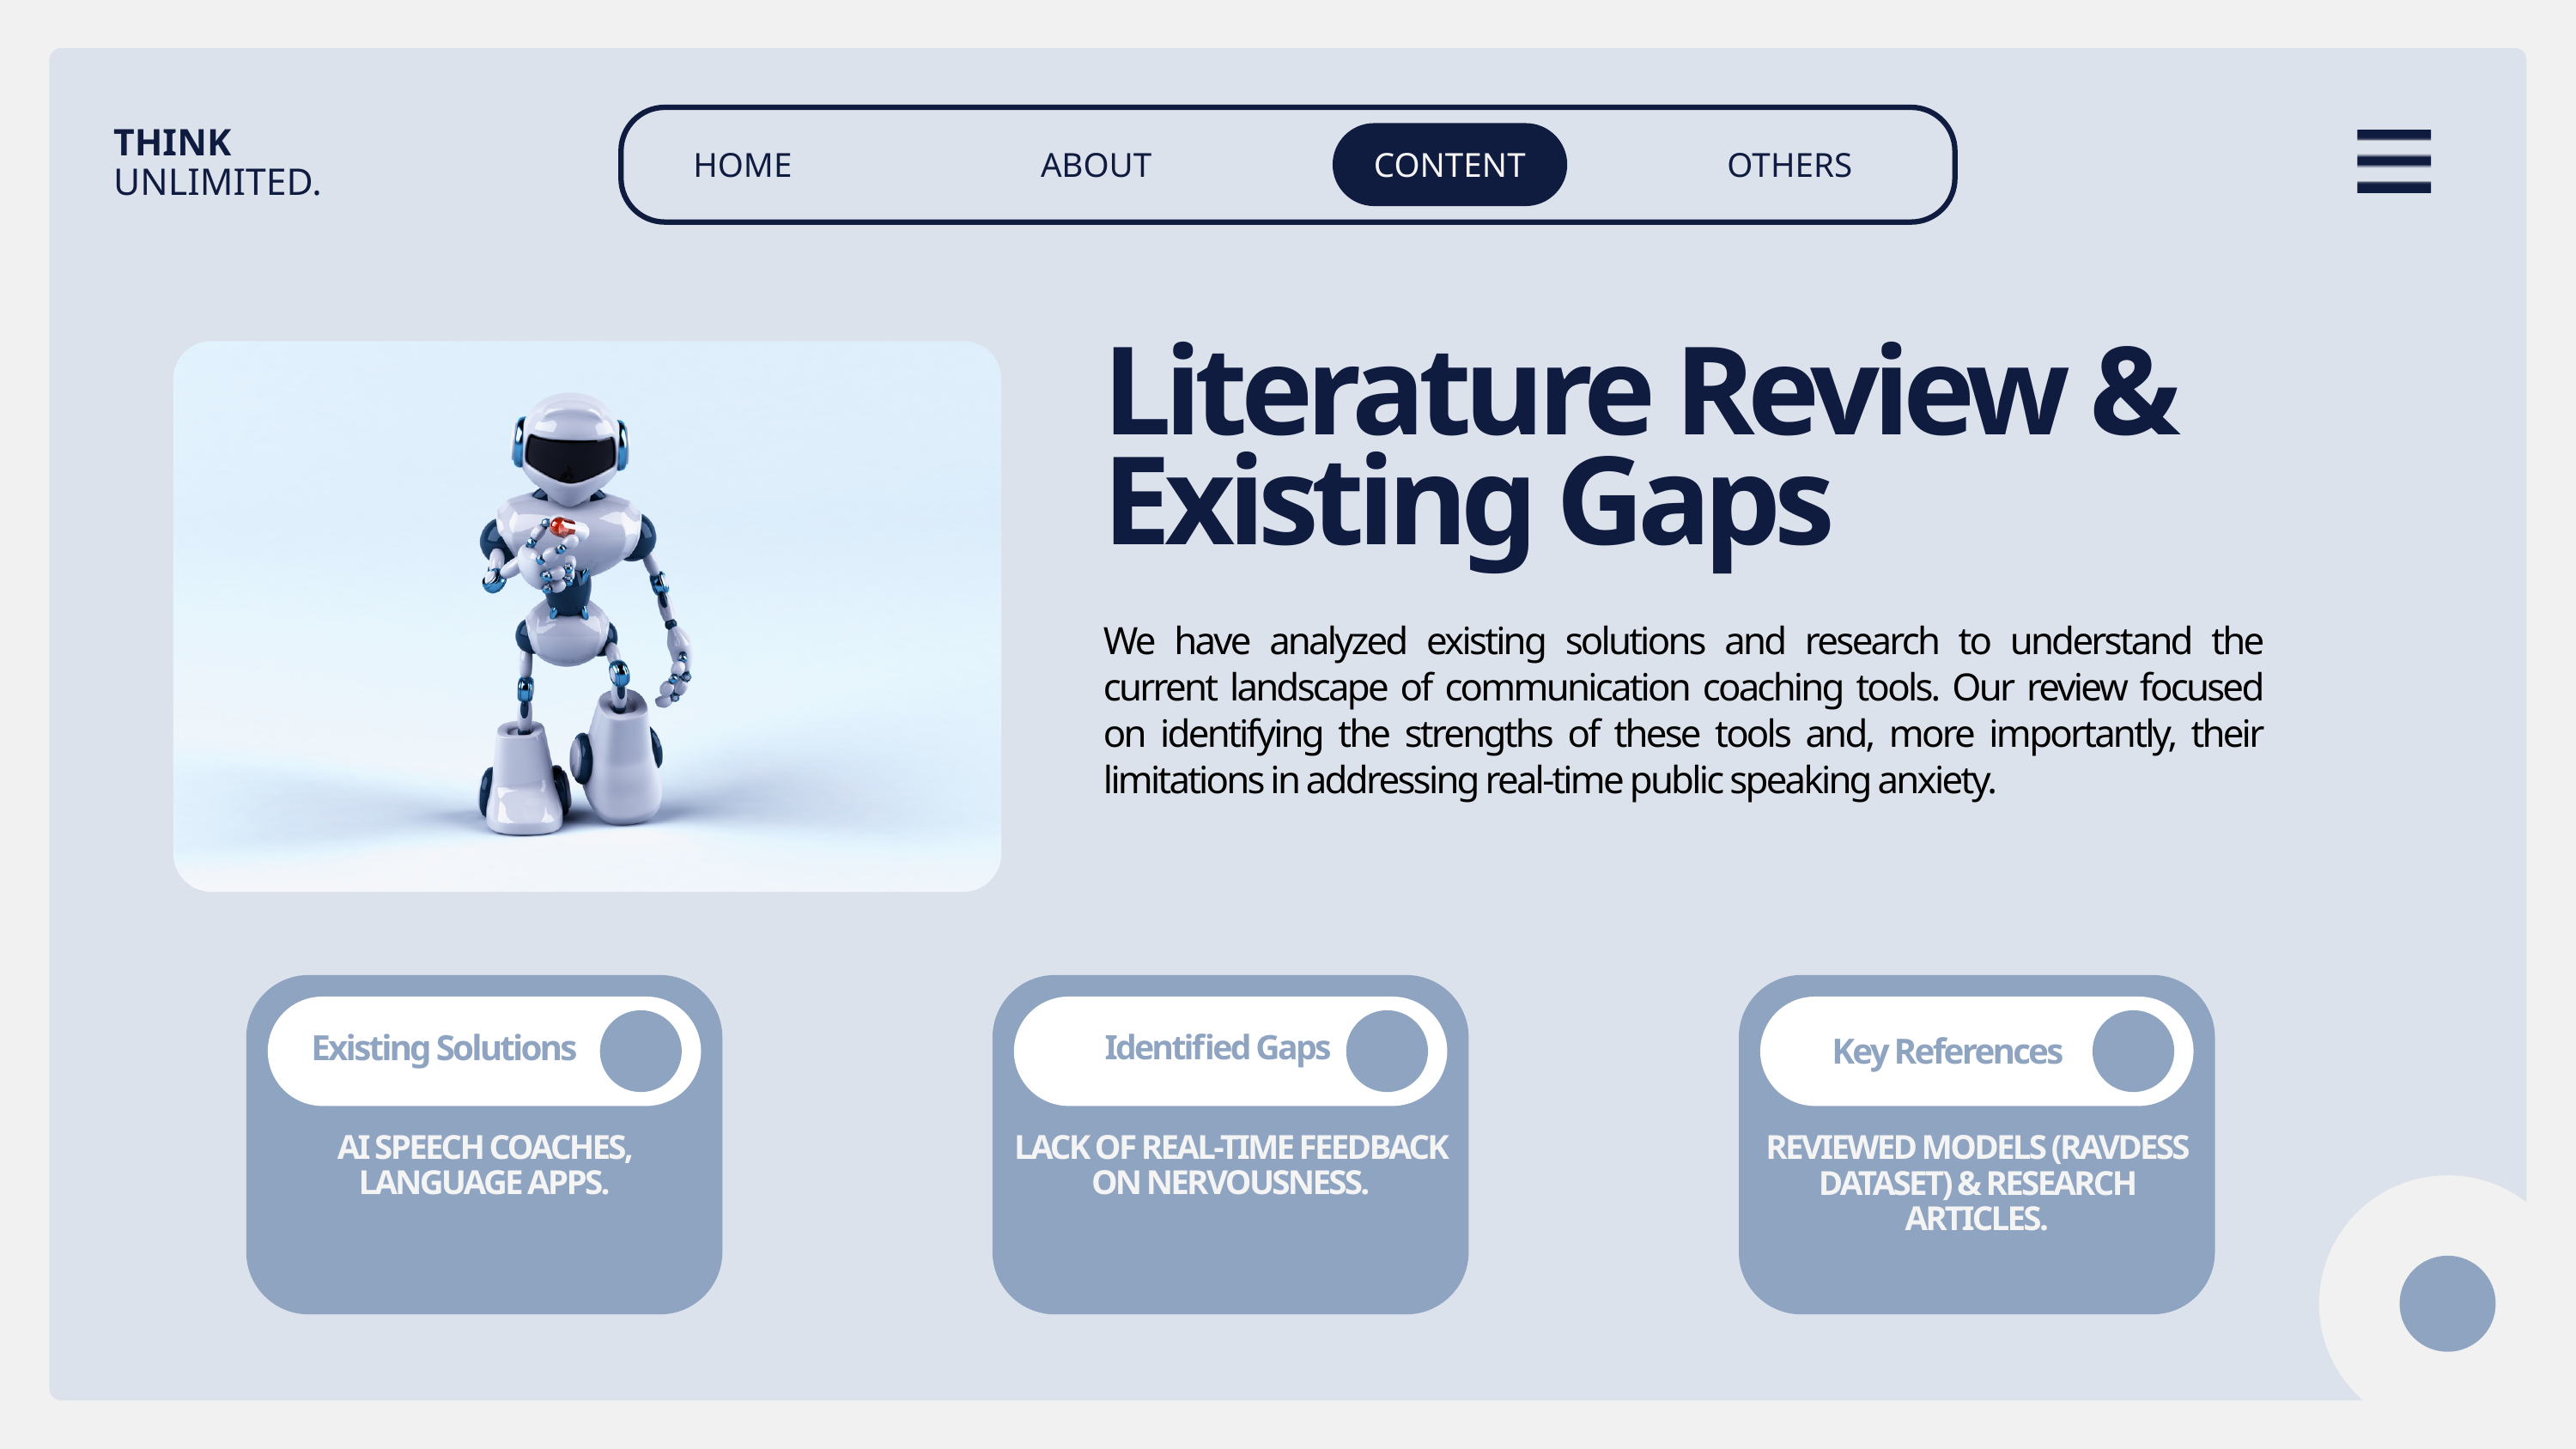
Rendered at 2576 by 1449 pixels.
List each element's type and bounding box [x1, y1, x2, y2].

text_box [1013, 996, 1448, 1106]
text_box [620, 106, 1955, 222]
text_box [267, 996, 702, 1106]
text_box [49, 47, 2527, 1401]
text_box [246, 974, 723, 1315]
text_box [992, 974, 1469, 1315]
text_box [1738, 974, 2215, 1315]
text_box [173, 340, 1002, 893]
text_box [599, 1009, 683, 1093]
text_box [1759, 996, 2194, 1106]
text_box [1332, 123, 1568, 207]
text_box [2318, 1174, 2576, 1433]
text_box [2399, 1255, 2496, 1352]
text_box [1346, 1009, 1429, 1093]
text_box [2092, 1009, 2175, 1093]
